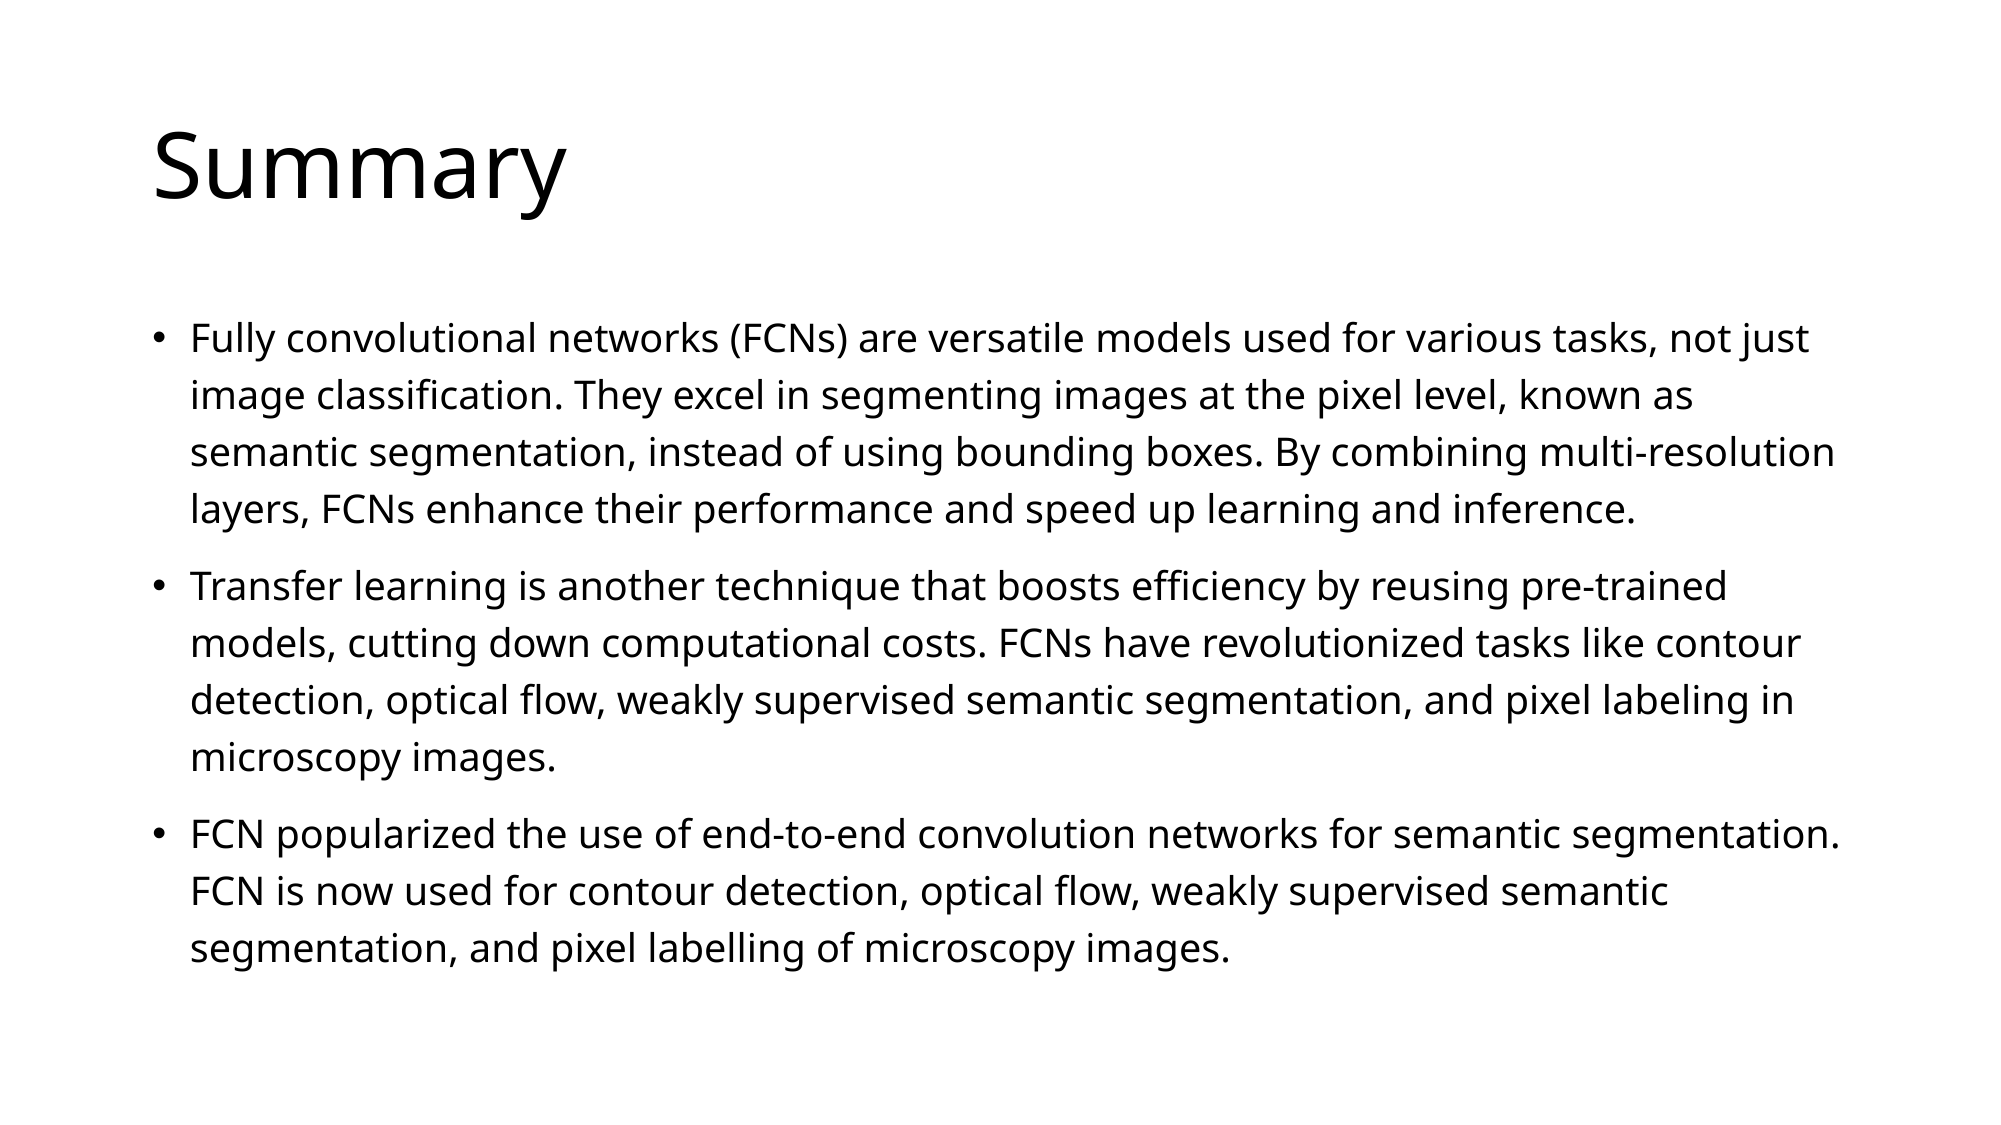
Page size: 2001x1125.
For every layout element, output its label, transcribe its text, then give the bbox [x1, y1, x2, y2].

title Summary [137, 59, 1863, 205]
list Fully convolutional networks (FCNs) are versatile models used for various tasks, not just image classification. They excel in segmenting images at the pixel level, known as semantic segmentation, instead of using bounding boxes. By combining multi-resolution layers, FCNs enhance their performance and speed up learning and inference. Transfer learning is another technique that boosts efficiency by reusing pre-trained models, cutting down computational costs. FCNs have revolutionized tasks like contour detection, optical flow, weakly supervised semantic segmentation, and pixel labeling in microscopy images. FCN popularized the use of end-to-end convolution networks for semantic segmentation. FCN is now used for contour detection, optical flow, weakly supervised semantic segmentation, and pixel labelling of microscopy images. [137, 205, 1863, 1017]
